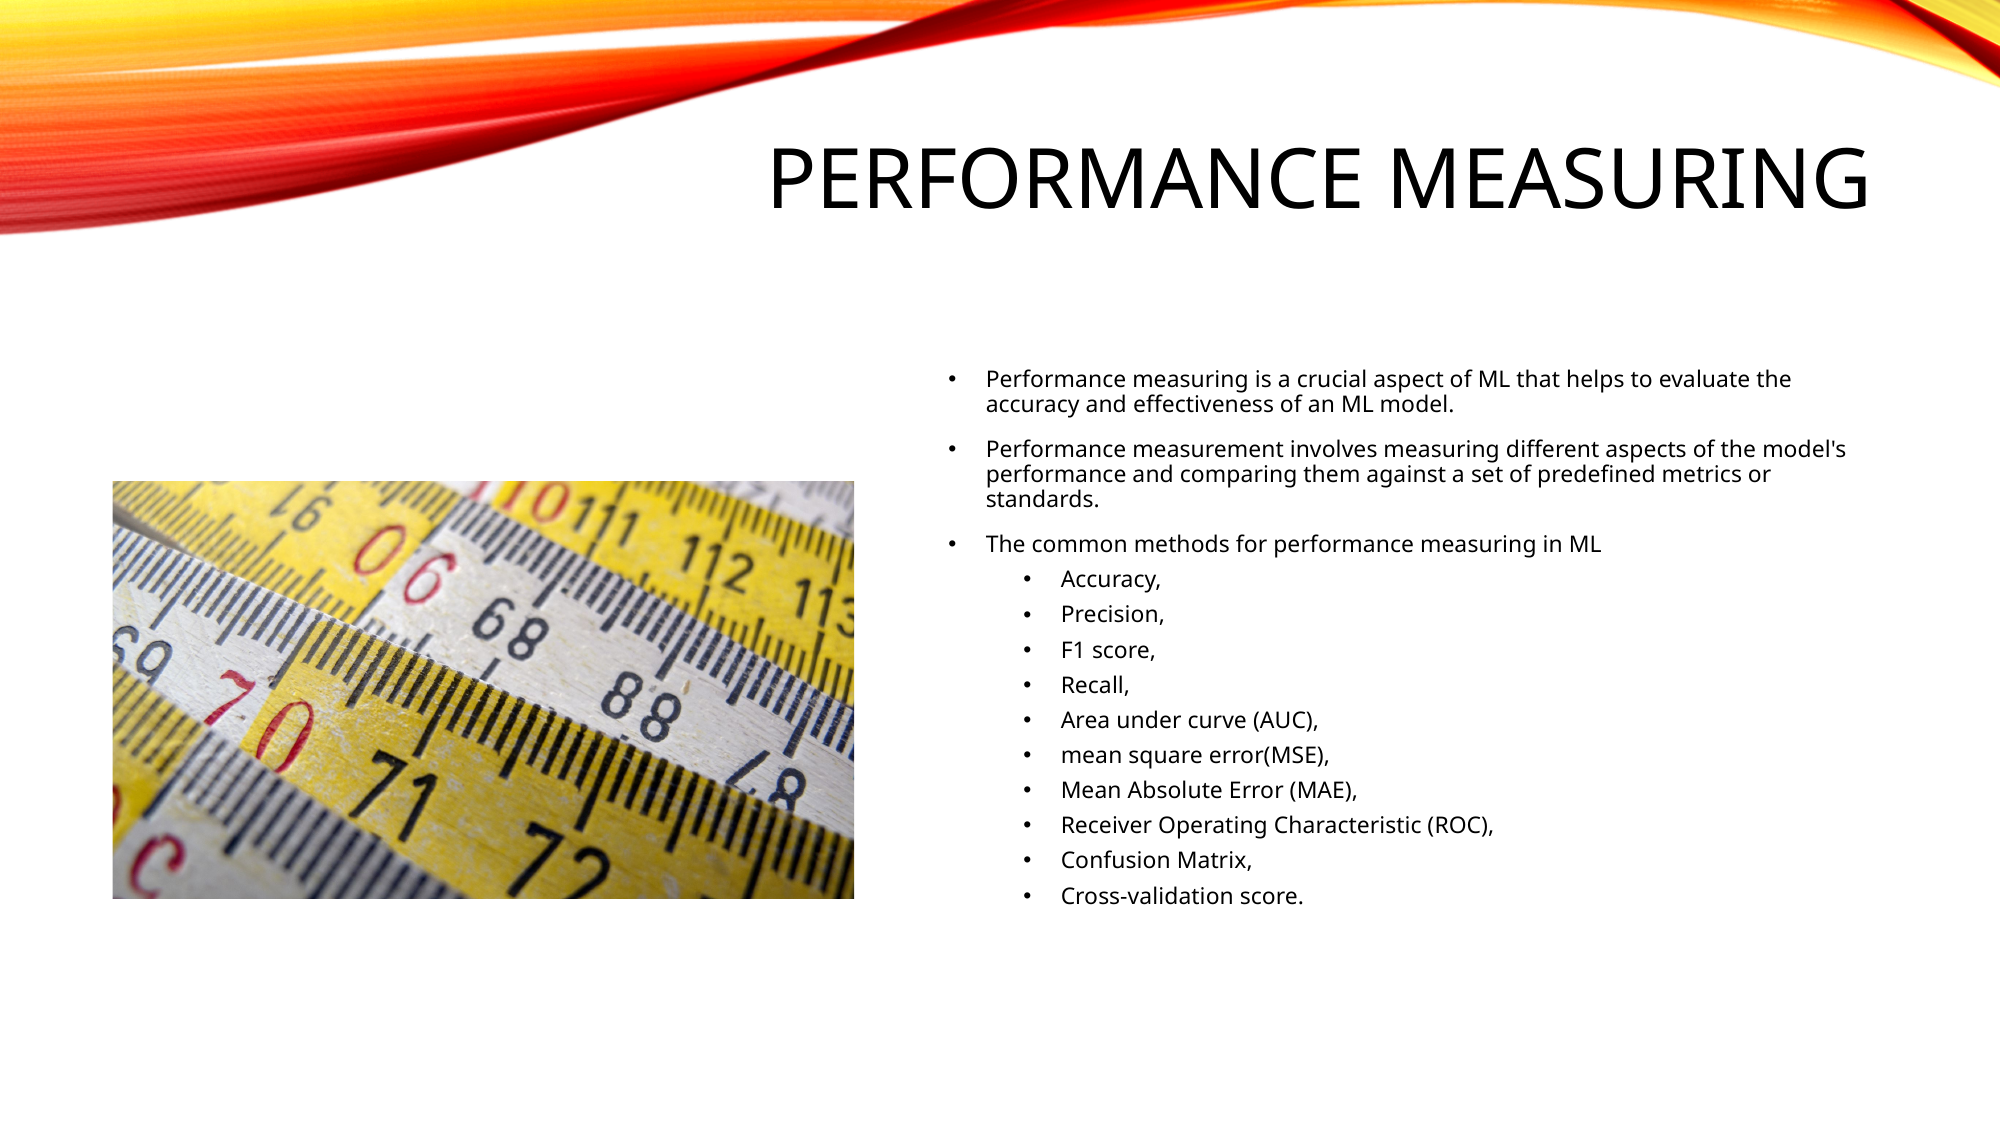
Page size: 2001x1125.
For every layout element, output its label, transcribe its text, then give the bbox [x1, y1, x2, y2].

picture [0, 0, 2000, 237]
title Performance measuring [474, 125, 1888, 338]
list Performance measuring is a crucial aspect of ML that helps to evaluate the accuracy and effectiveness of an ML model. Performance measurement involves measuring different aspects of the model's performance and comparing them against a set of predefined metrics or standards. The common methods for performance measuring in ML Accuracy, Precision, F1 score, Recall, Area under curve (AUC), mean square error(MSE), Mean Absolute Error (MAE), Receiver Operating Characteristic (ROC), Confusion Matrix, Cross-validation score. [933, 360, 1888, 1021]
picture [112, 481, 855, 899]
